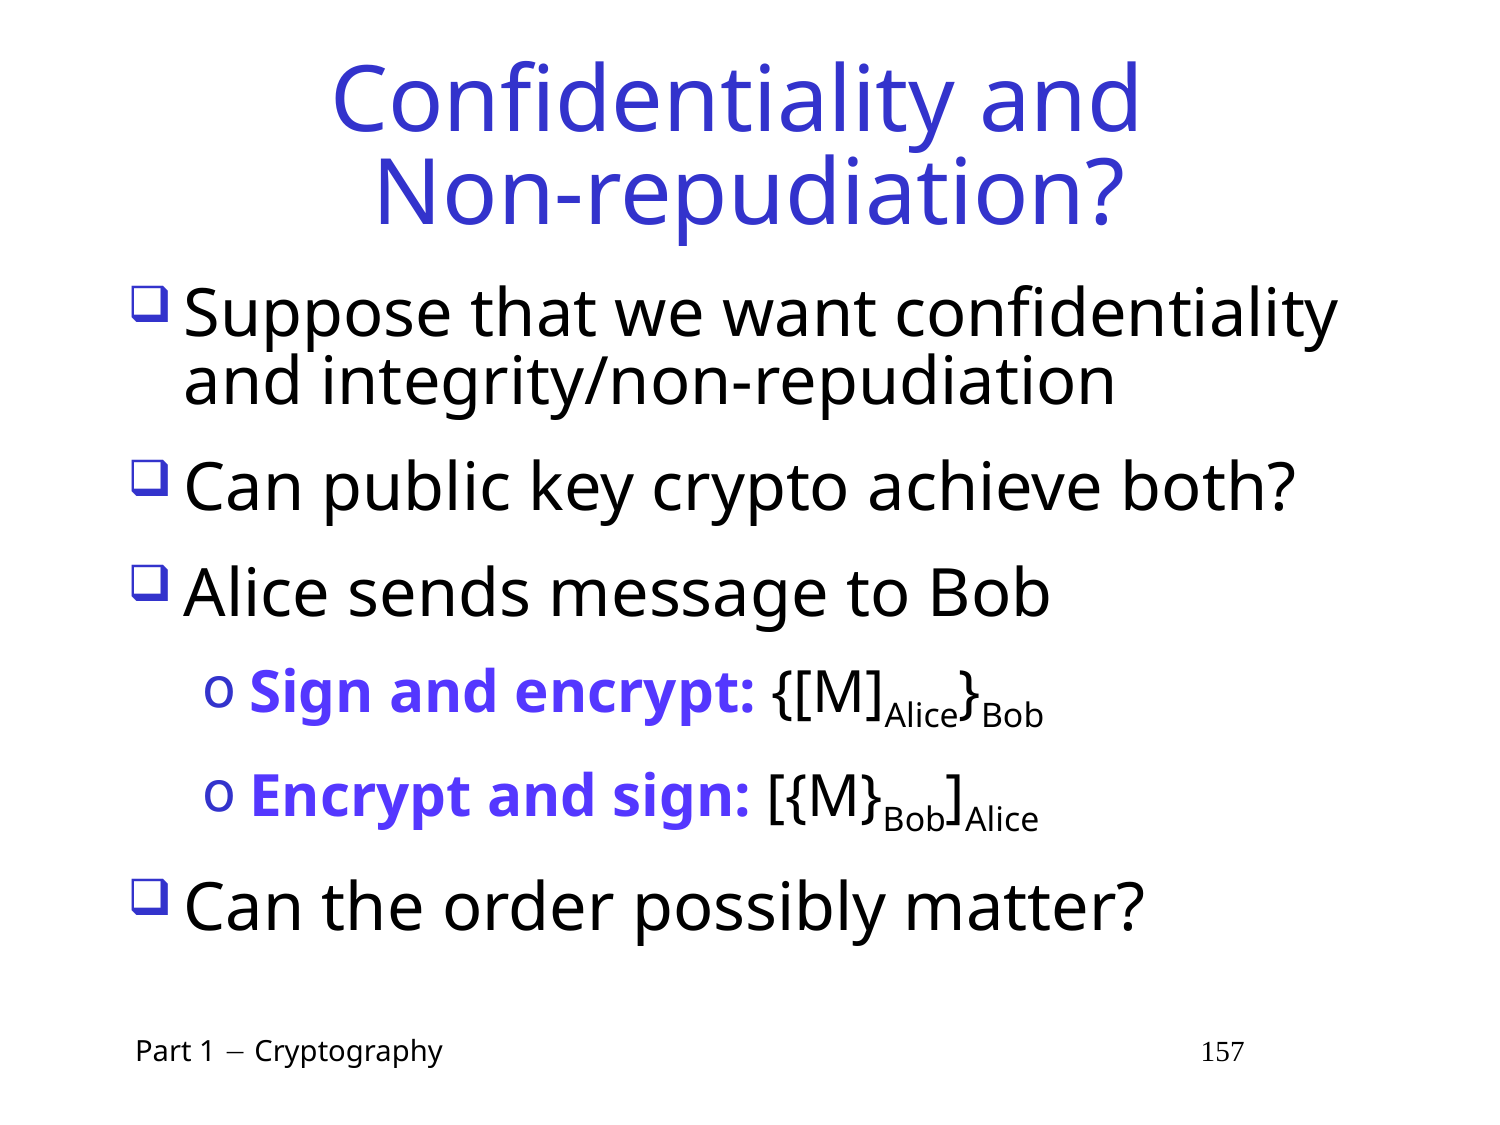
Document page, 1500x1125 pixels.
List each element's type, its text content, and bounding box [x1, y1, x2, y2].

list Suppose that we want confidentiality and integrity/non-repudiation Can public key crypto achieve both? Alice sends message to Bob Sign and encrypt: {[M]Alice}Bob Encrypt and sign: [{M}Bob]Alice Can the order possibly matter? [112, 274, 1388, 1001]
footer Part 1  Cryptography 157 [112, 1024, 1401, 1101]
title Confidentiality and Non-repudiation? [99, 37, 1376, 263]
